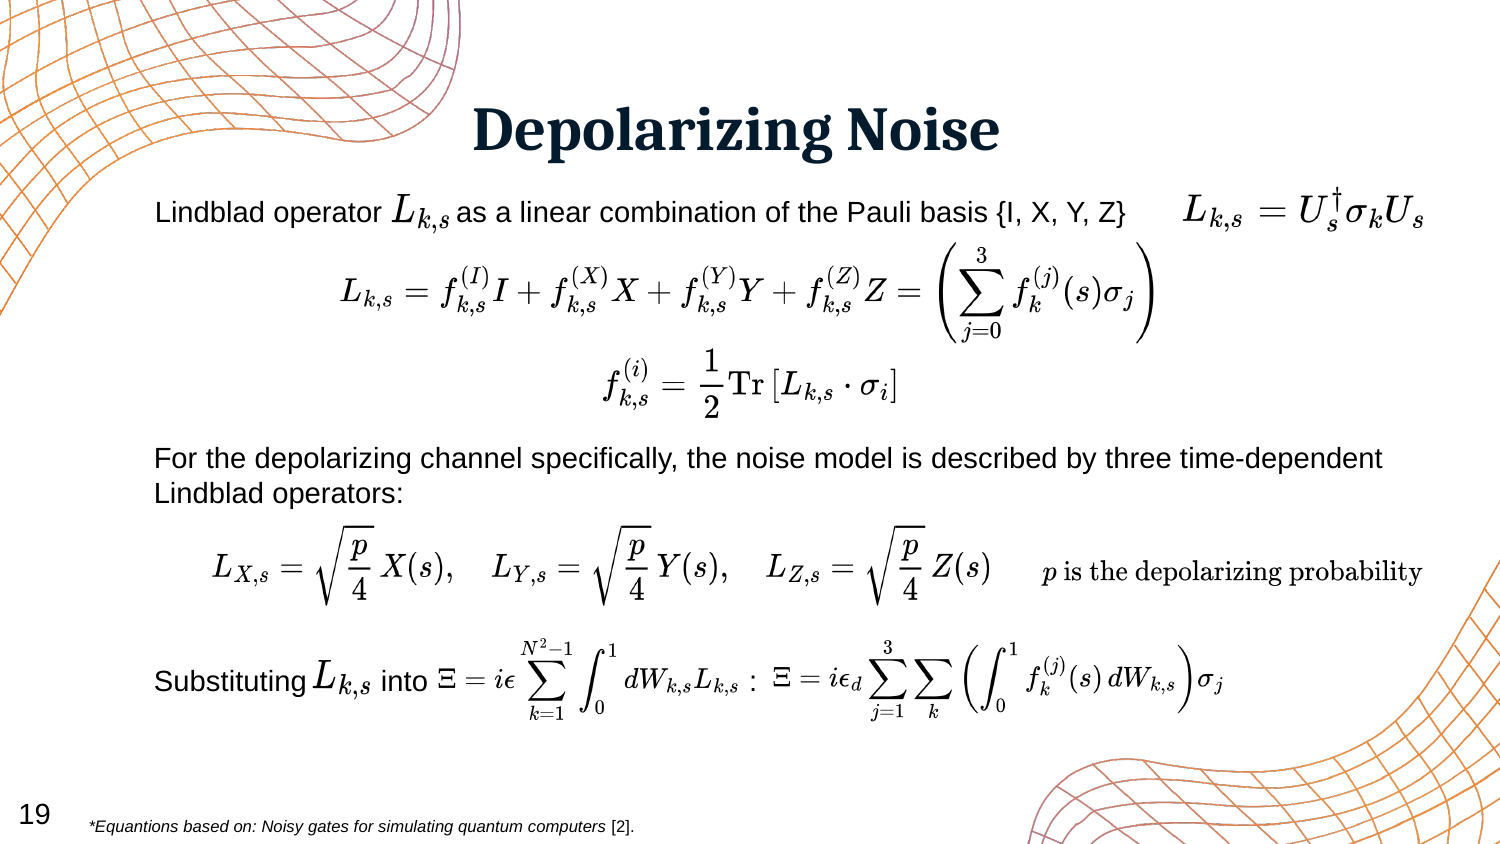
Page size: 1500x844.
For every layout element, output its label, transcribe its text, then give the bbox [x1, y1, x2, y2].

picture [437, 635, 740, 724]
text_box 19 [3, 788, 73, 838]
picture [601, 348, 899, 418]
picture [389, 193, 452, 234]
title Depolarizing Noise [457, 72, 1382, 167]
picture [211, 523, 1500, 844]
picture [0, 0, 1161, 356]
text_box Substituting into : [139, 654, 432, 705]
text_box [1181, 181, 1426, 233]
text_box Lindblad operator as a linear combination of the Pauli basis {I, X, Y, Z} [139, 185, 1177, 236]
text_box *Equantions based on: Noisy gates for simulating quantum computers [2]. [73, 808, 766, 844]
text_box For the depolarizing channel specifically, the noise model is described by three time-dependent Lindblad operators: [138, 432, 1404, 518]
picture [310, 659, 373, 700]
text_box Substituting into : [743, 654, 765, 705]
